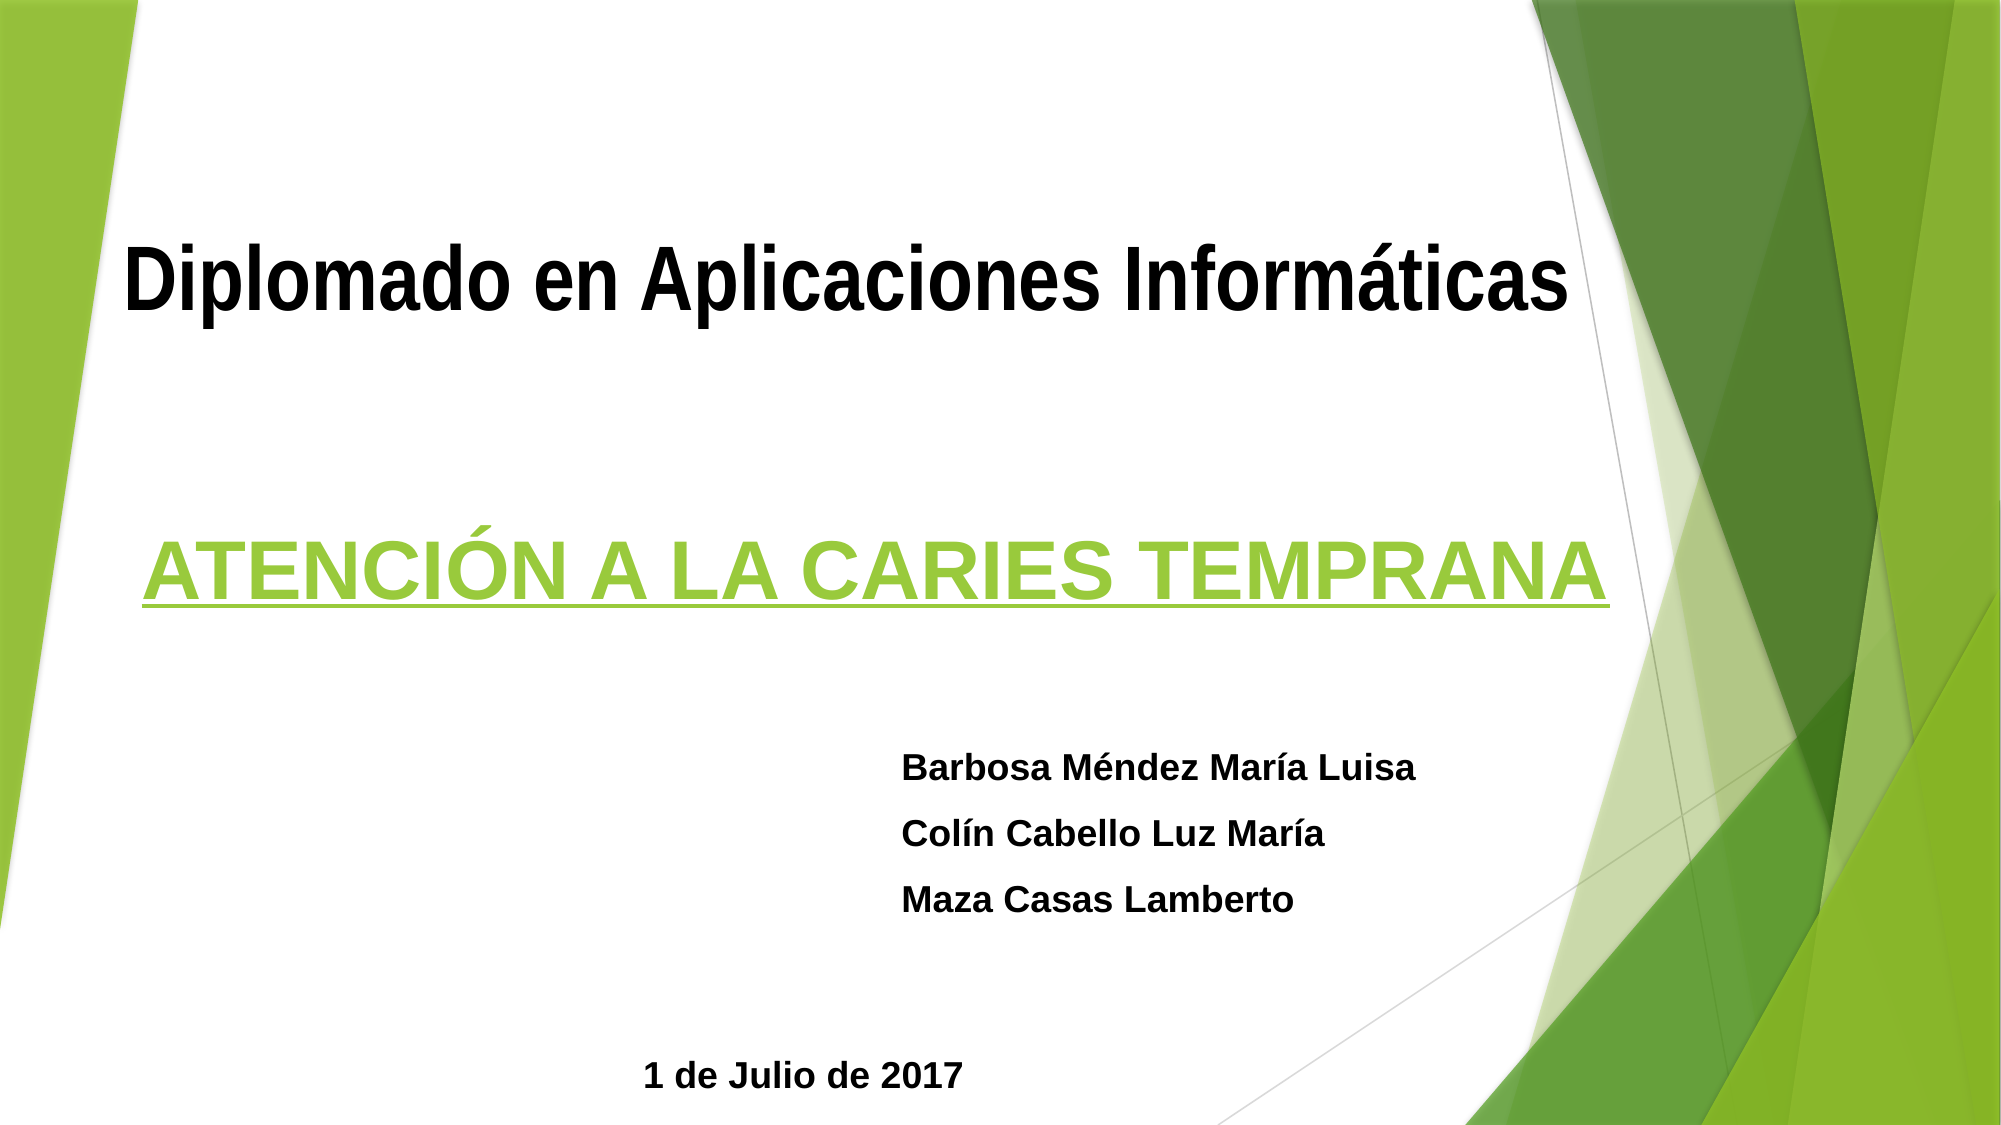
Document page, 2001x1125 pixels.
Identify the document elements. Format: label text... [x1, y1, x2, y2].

subtitle Barbosa Méndez María Luisa Colín Cabello Luz María Maza Casas Lamberto [886, 638, 1506, 912]
text_box Diplomado en Aplicaciones Informáticas [108, 211, 1587, 336]
text_box 1 de Julio de 2017 [628, 1044, 980, 1104]
title ATENCIÓN A LA CARIES TEMPRANA [93, 453, 1625, 624]
